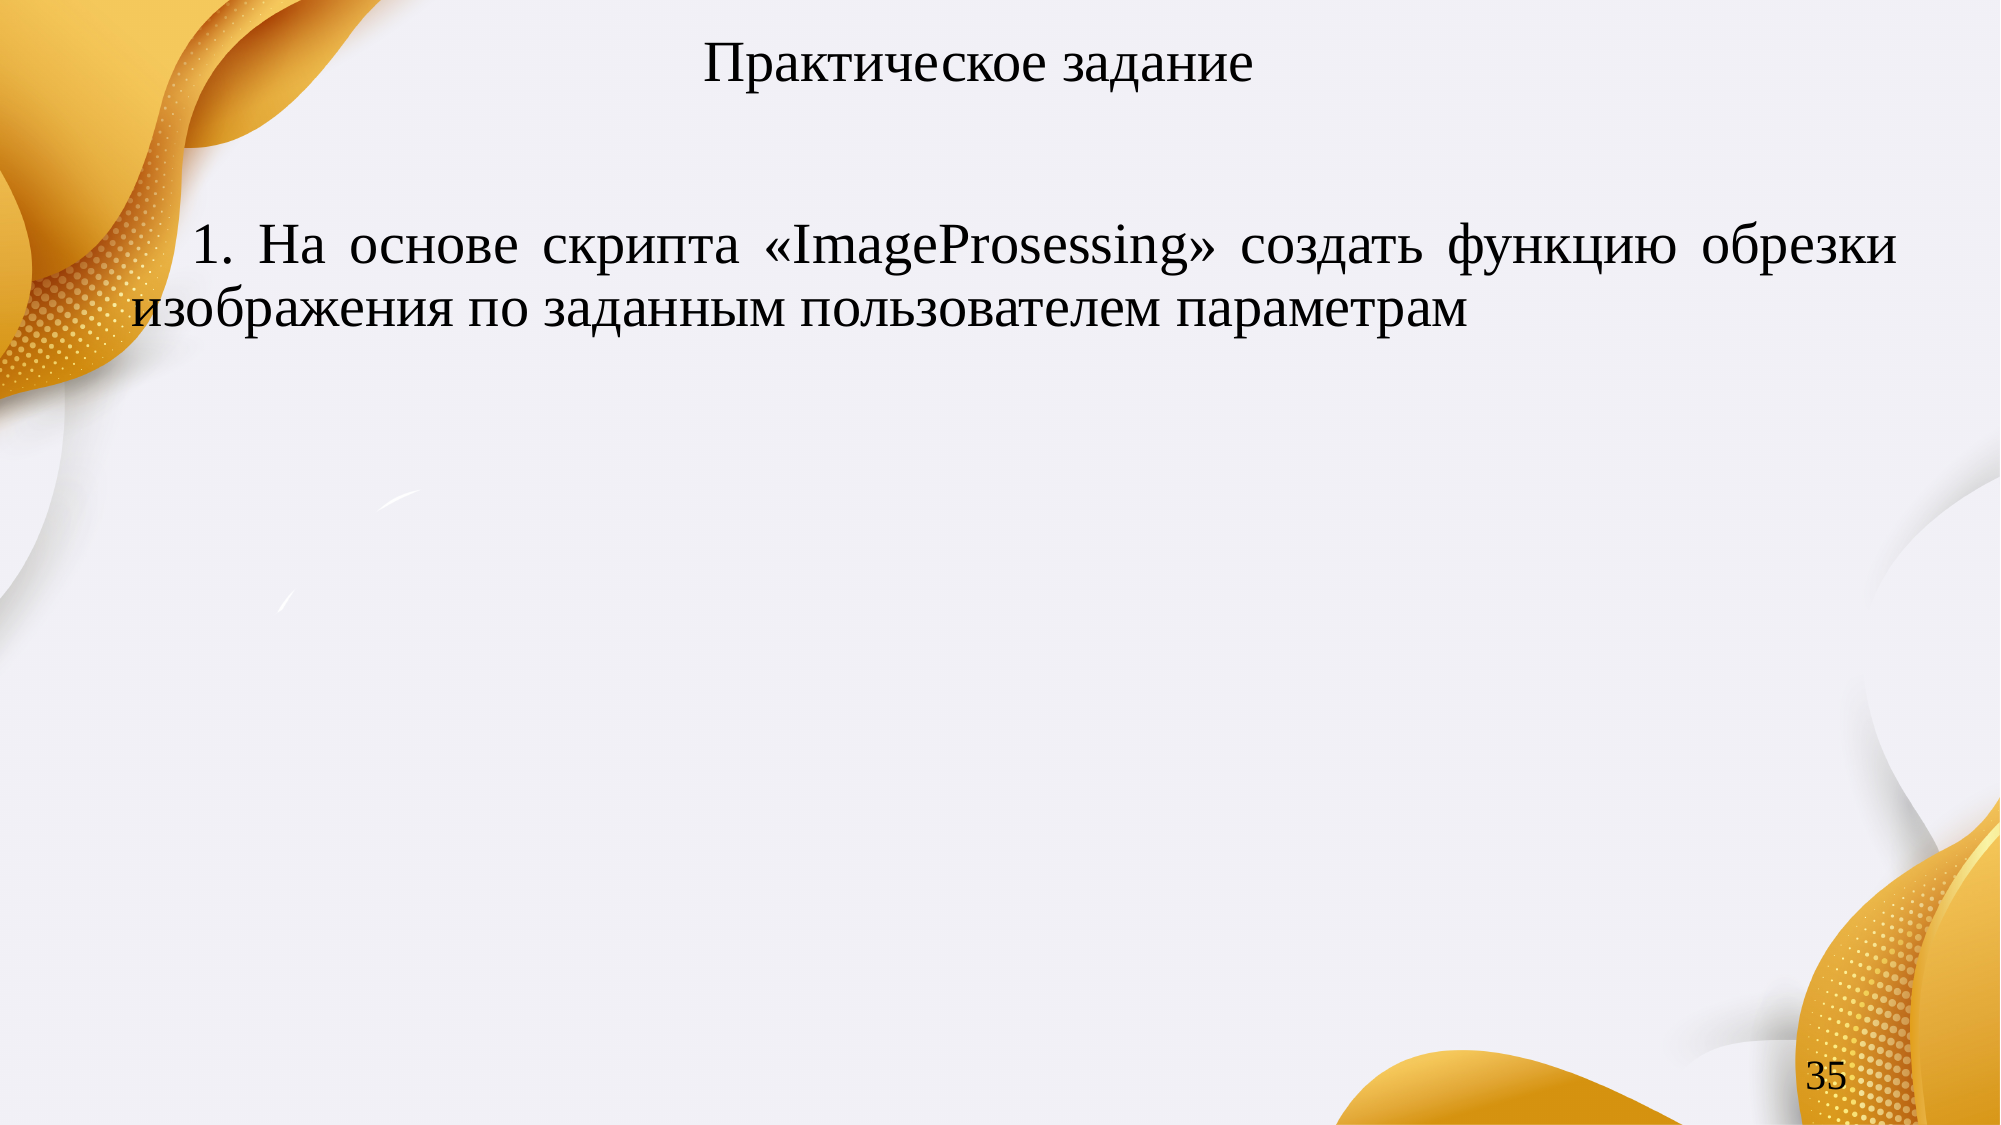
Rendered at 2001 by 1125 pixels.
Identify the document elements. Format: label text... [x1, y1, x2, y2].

list 1. На основе скрипта «ImageProsessing» создать функцию обрезки изображения по заданным пользователем параметрам [116, 205, 1914, 588]
slide_number 35 [1412, 1042, 1863, 1103]
title Практическое задание [116, 13, 1842, 112]
picture [0, 0, 2000, 1125]
